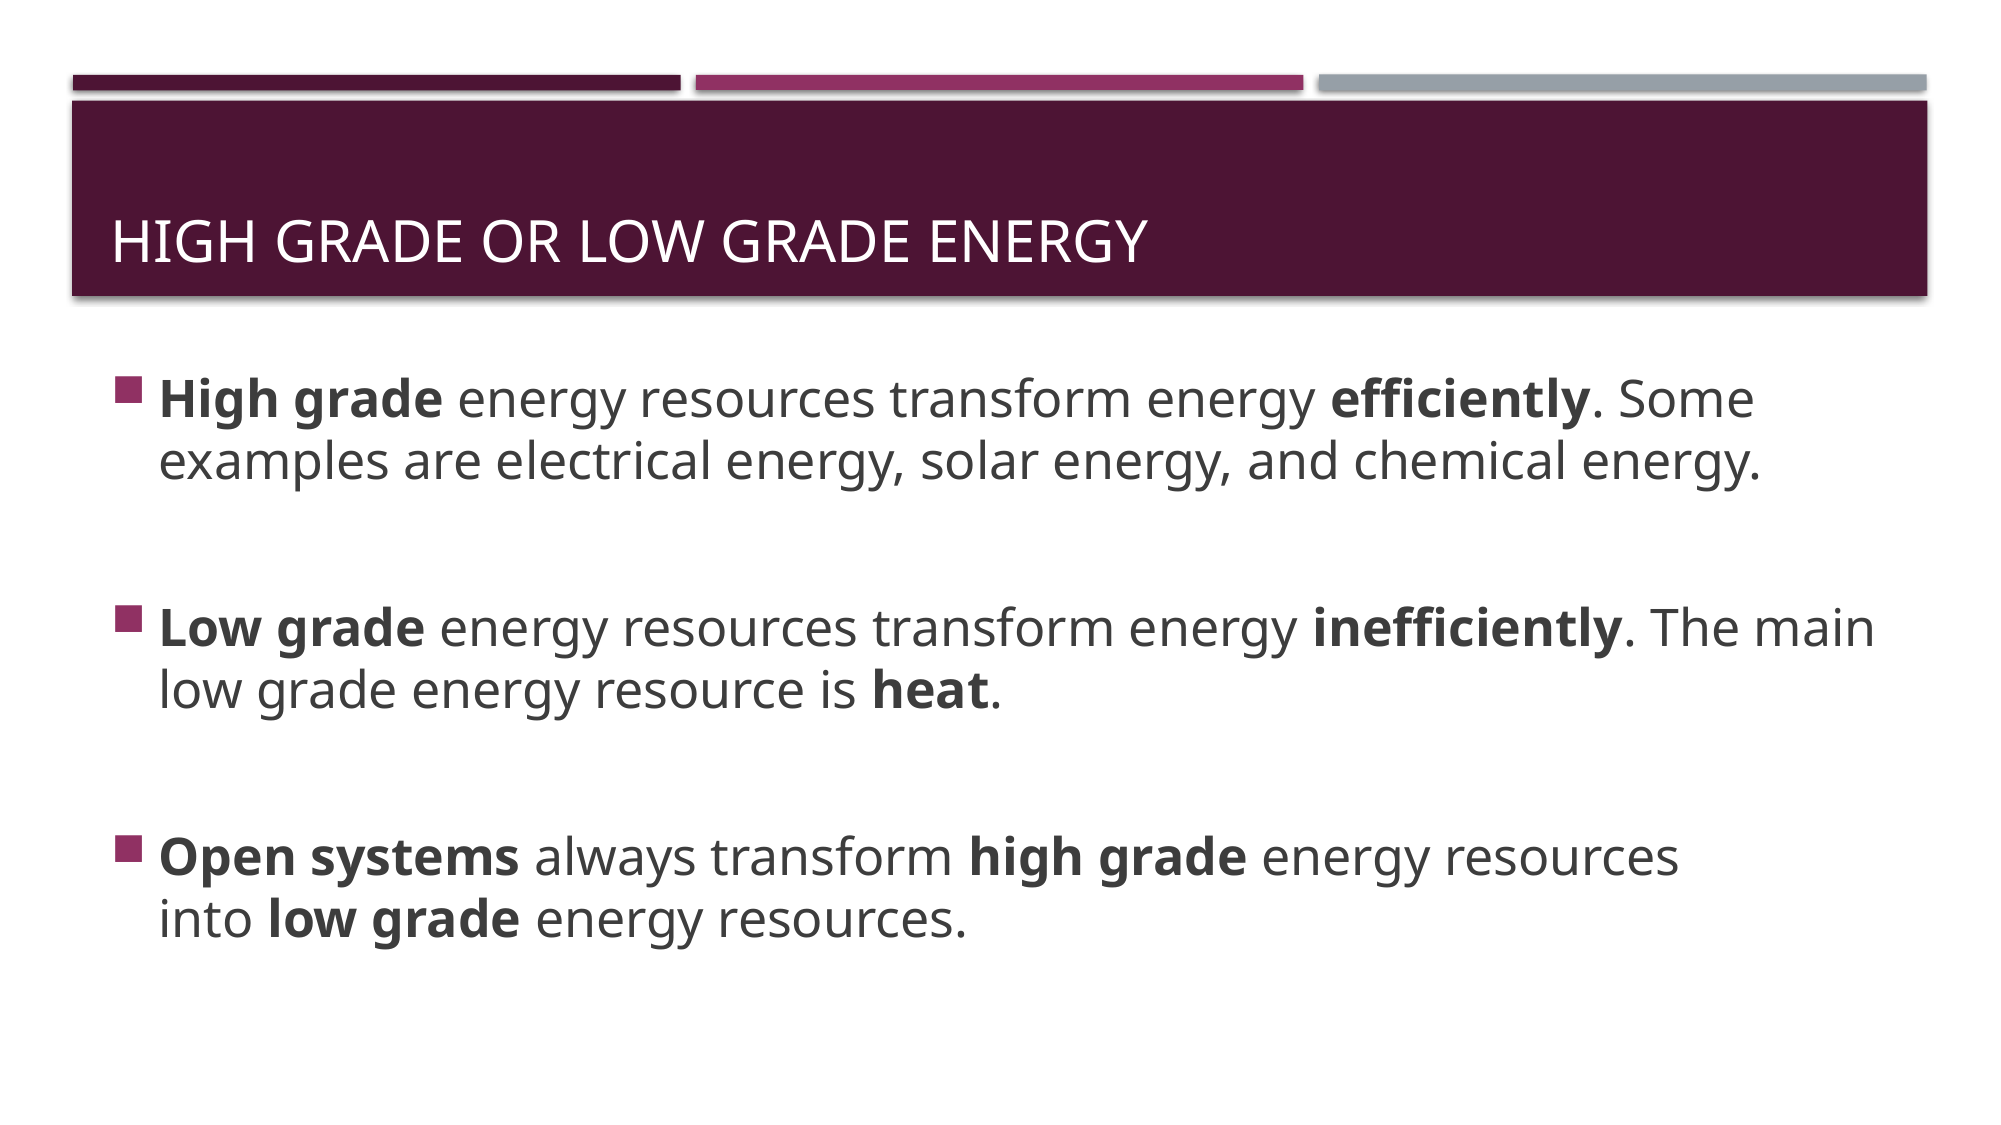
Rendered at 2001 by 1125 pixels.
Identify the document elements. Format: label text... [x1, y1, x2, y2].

list High grade energy resources transform energy efficiently. Some examples are electrical energy, solar energy, and chemical energy. Low grade energy resources transform energy inefficiently. The main low grade energy resource is heat. Open systems always transform high grade energy resources into low grade energy resources. [95, 357, 1905, 962]
title High Grade or Low grade energy [95, 115, 1905, 282]
